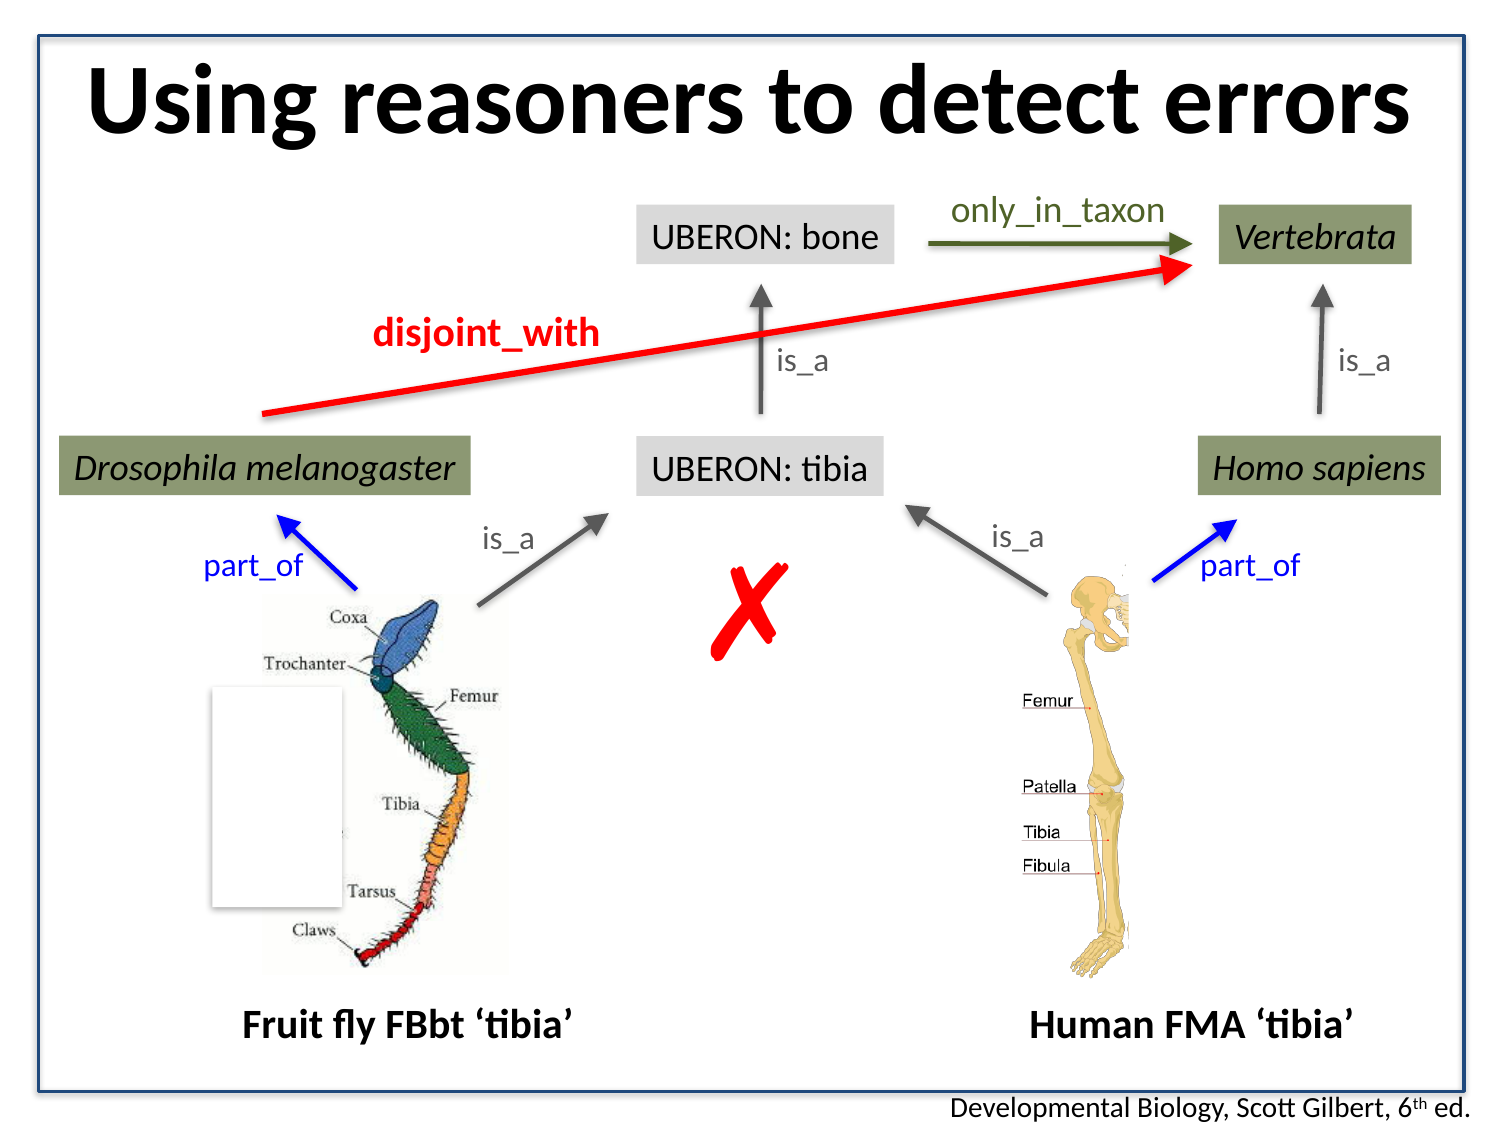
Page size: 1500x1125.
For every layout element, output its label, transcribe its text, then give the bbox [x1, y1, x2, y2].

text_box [276, 514, 357, 591]
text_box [904, 504, 1048, 596]
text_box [477, 512, 610, 607]
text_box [212, 594, 510, 976]
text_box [1255, 346, 1387, 351]
text_box [37, 35, 1465, 1092]
text_box Using reasoners to detect errors [0, 26, 1500, 162]
text_box Developmental Biology, Scott Gilbert, 6th ed. [935, 1081, 1487, 1125]
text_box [261, 264, 1193, 415]
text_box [1152, 519, 1238, 582]
picture [964, 564, 1129, 996]
